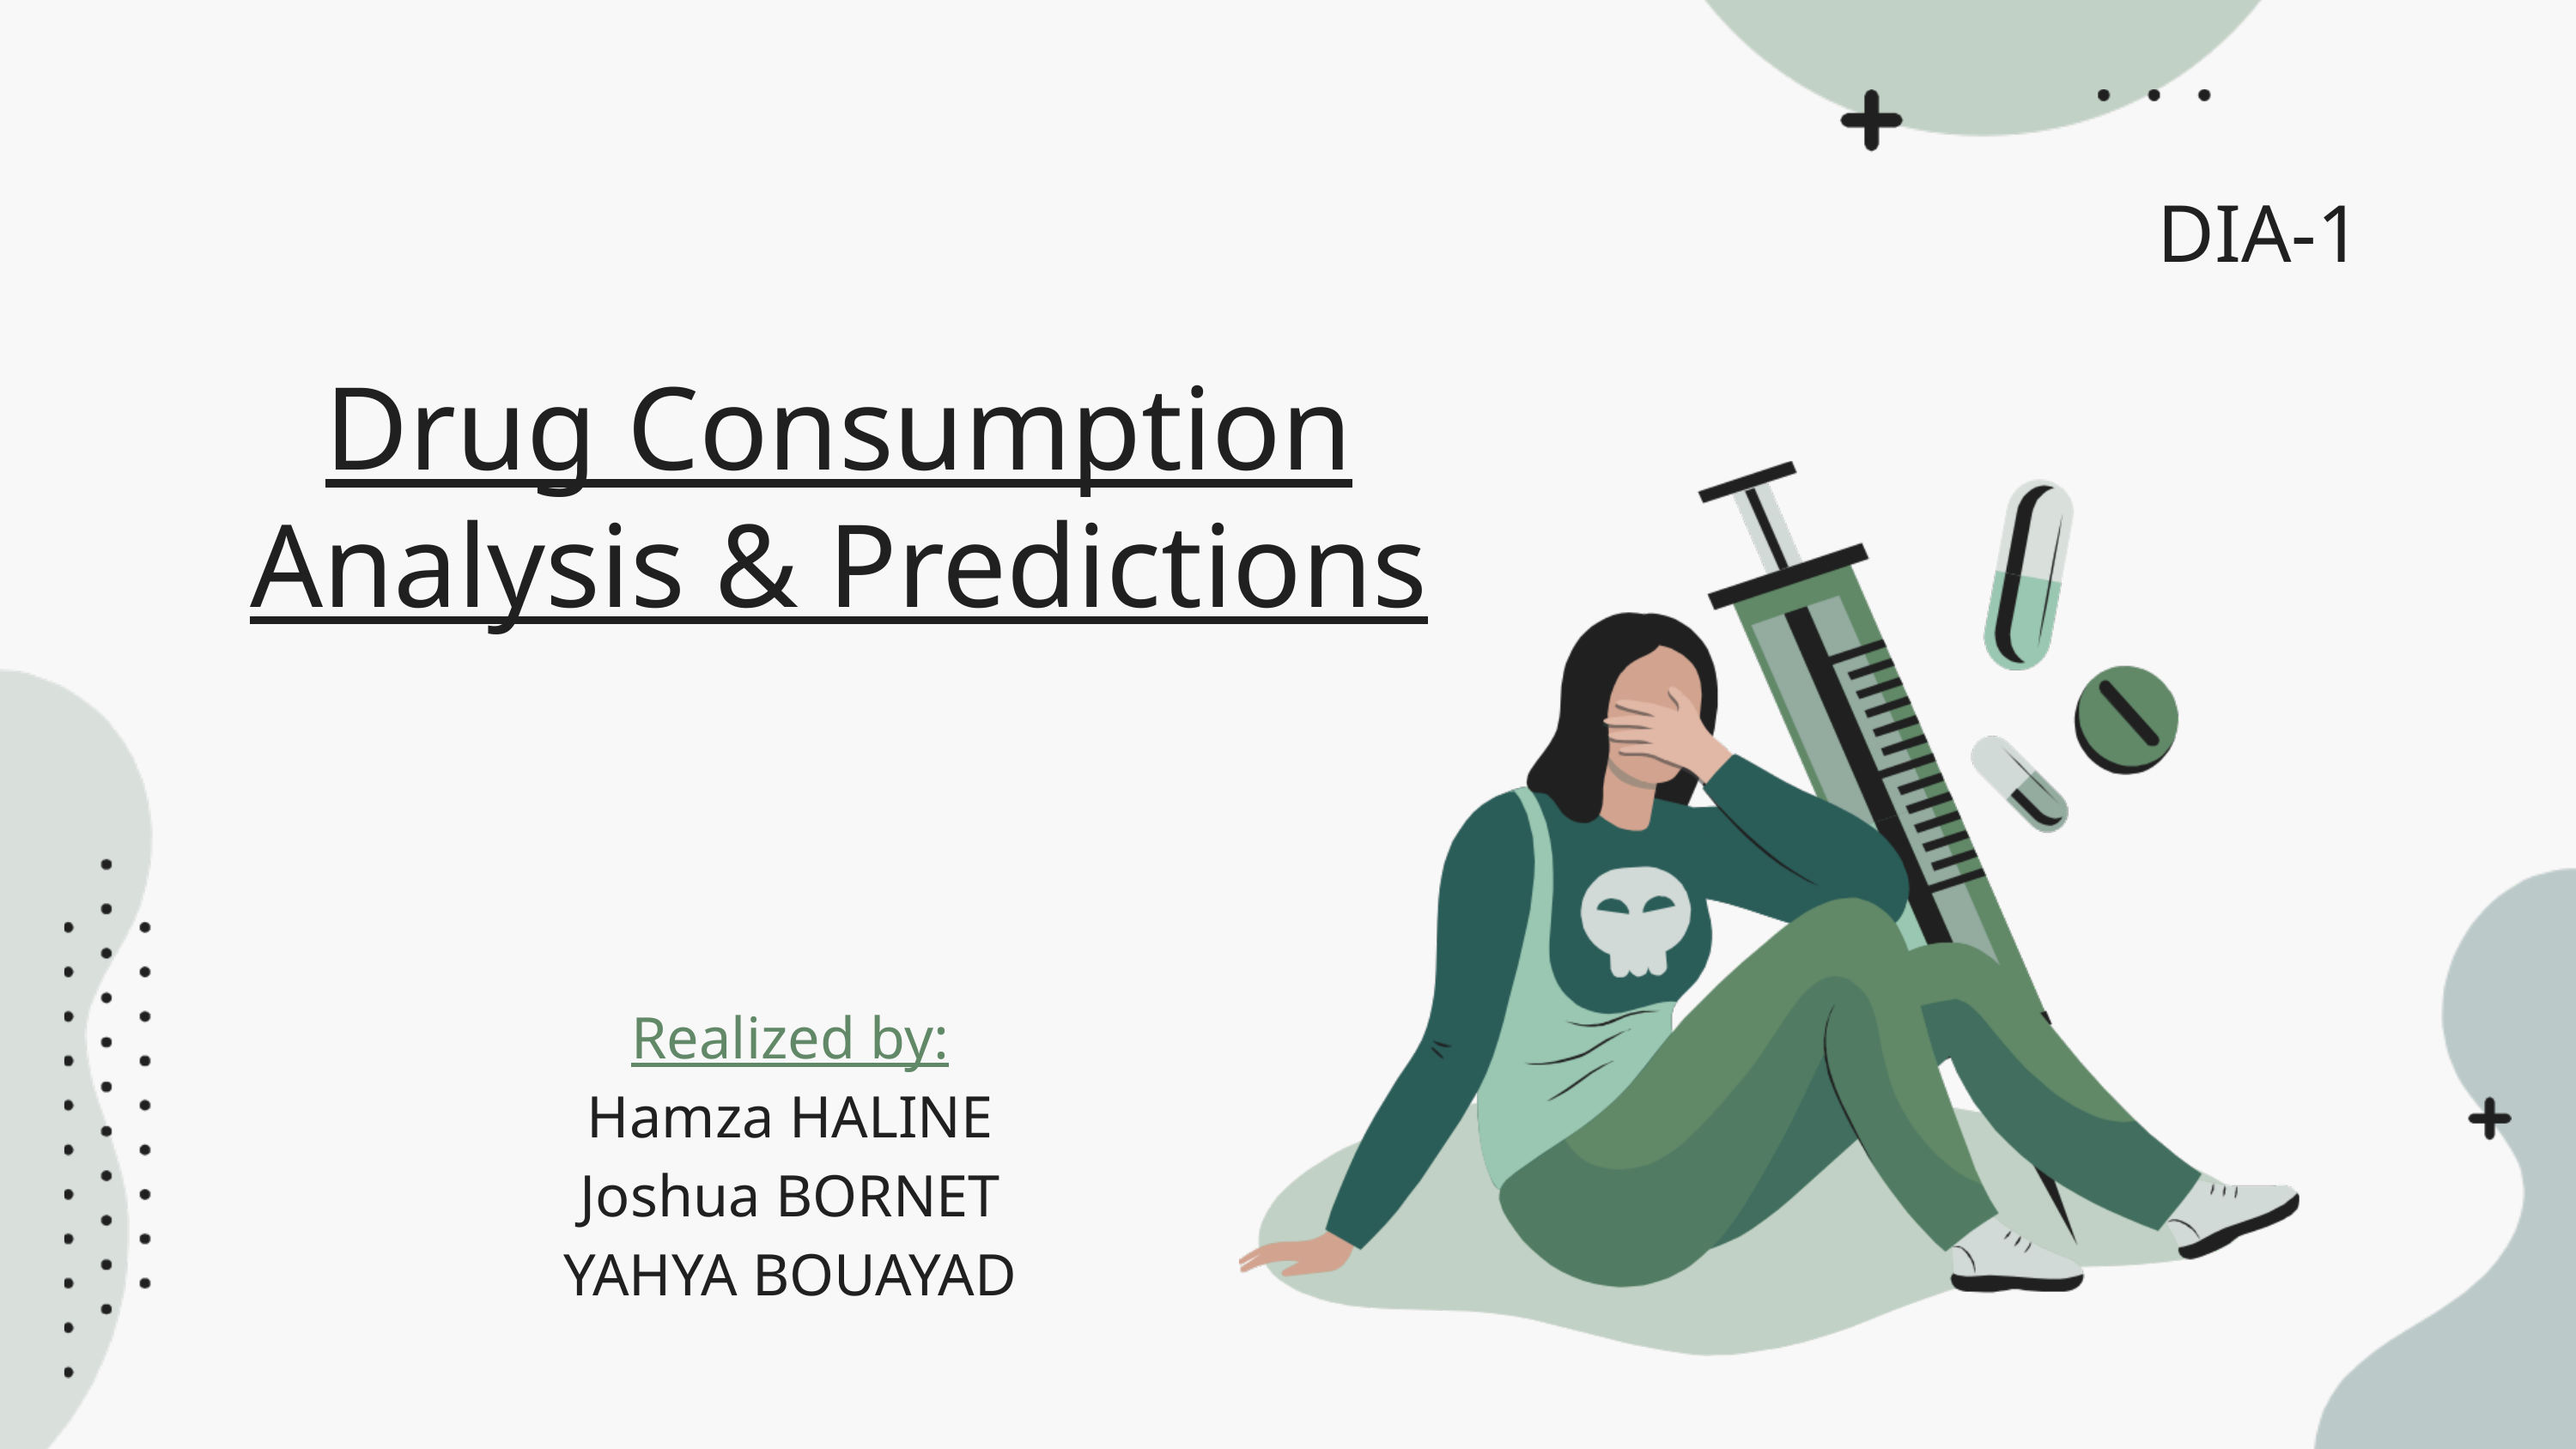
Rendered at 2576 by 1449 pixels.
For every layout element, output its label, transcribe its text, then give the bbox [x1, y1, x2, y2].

text_box DIA-1 [1832, 169, 2362, 278]
text_box [1238, 461, 2300, 1356]
text_box [64, 89, 2512, 1379]
text_box Drug Consumption Analysis & Predictions [193, 355, 1485, 768]
text_box [0, 0, 2576, 1449]
text_box Realized by: Hamza HALINE Joshua BORNET YAHYA BOUAYAD [144, 991, 1436, 1386]
